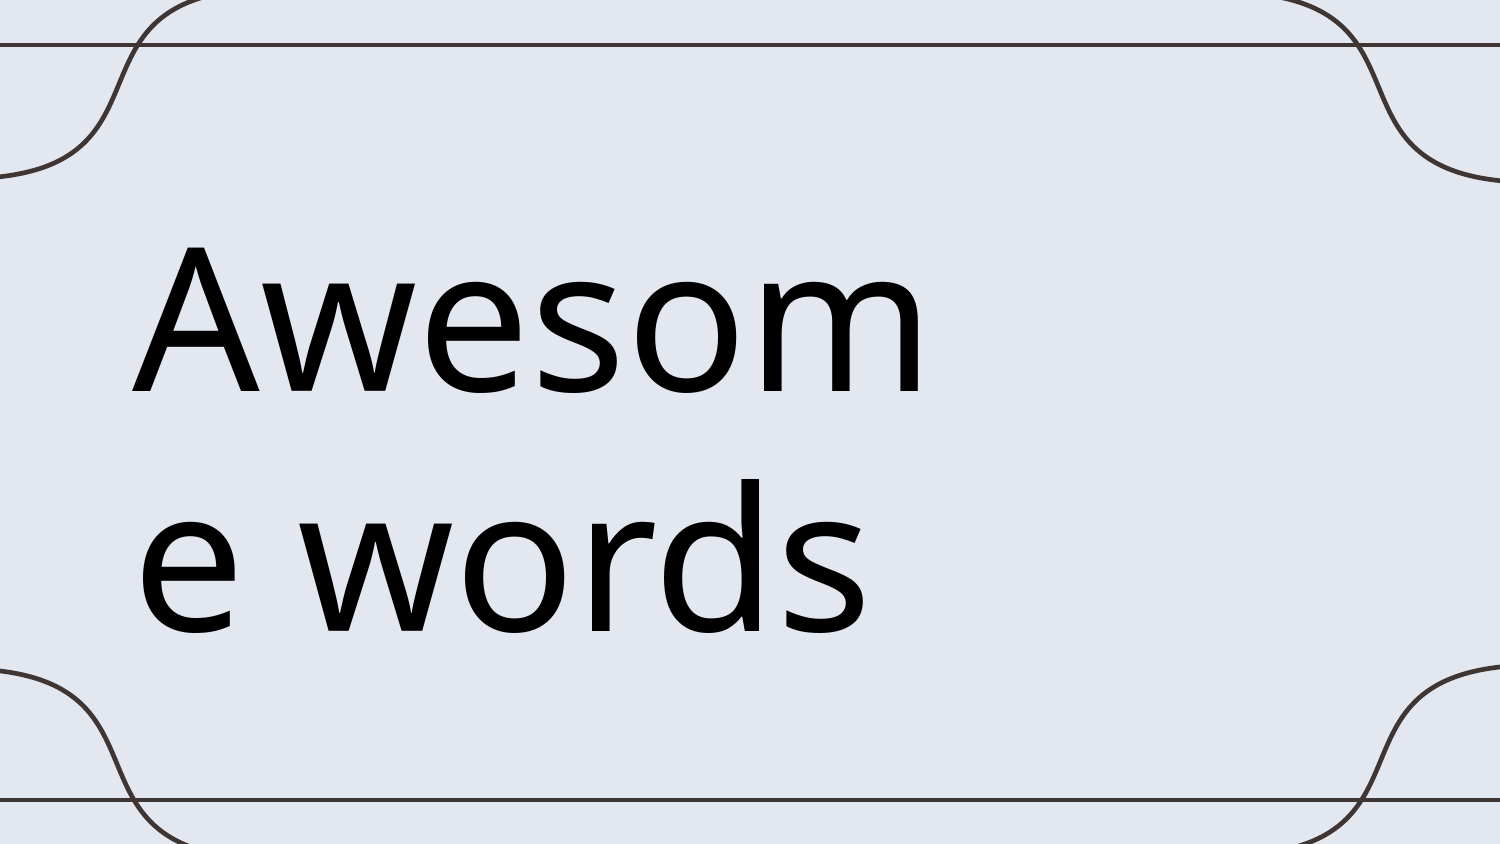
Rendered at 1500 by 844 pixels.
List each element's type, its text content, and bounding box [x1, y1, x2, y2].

title Awesome words [117, 176, 1043, 645]
